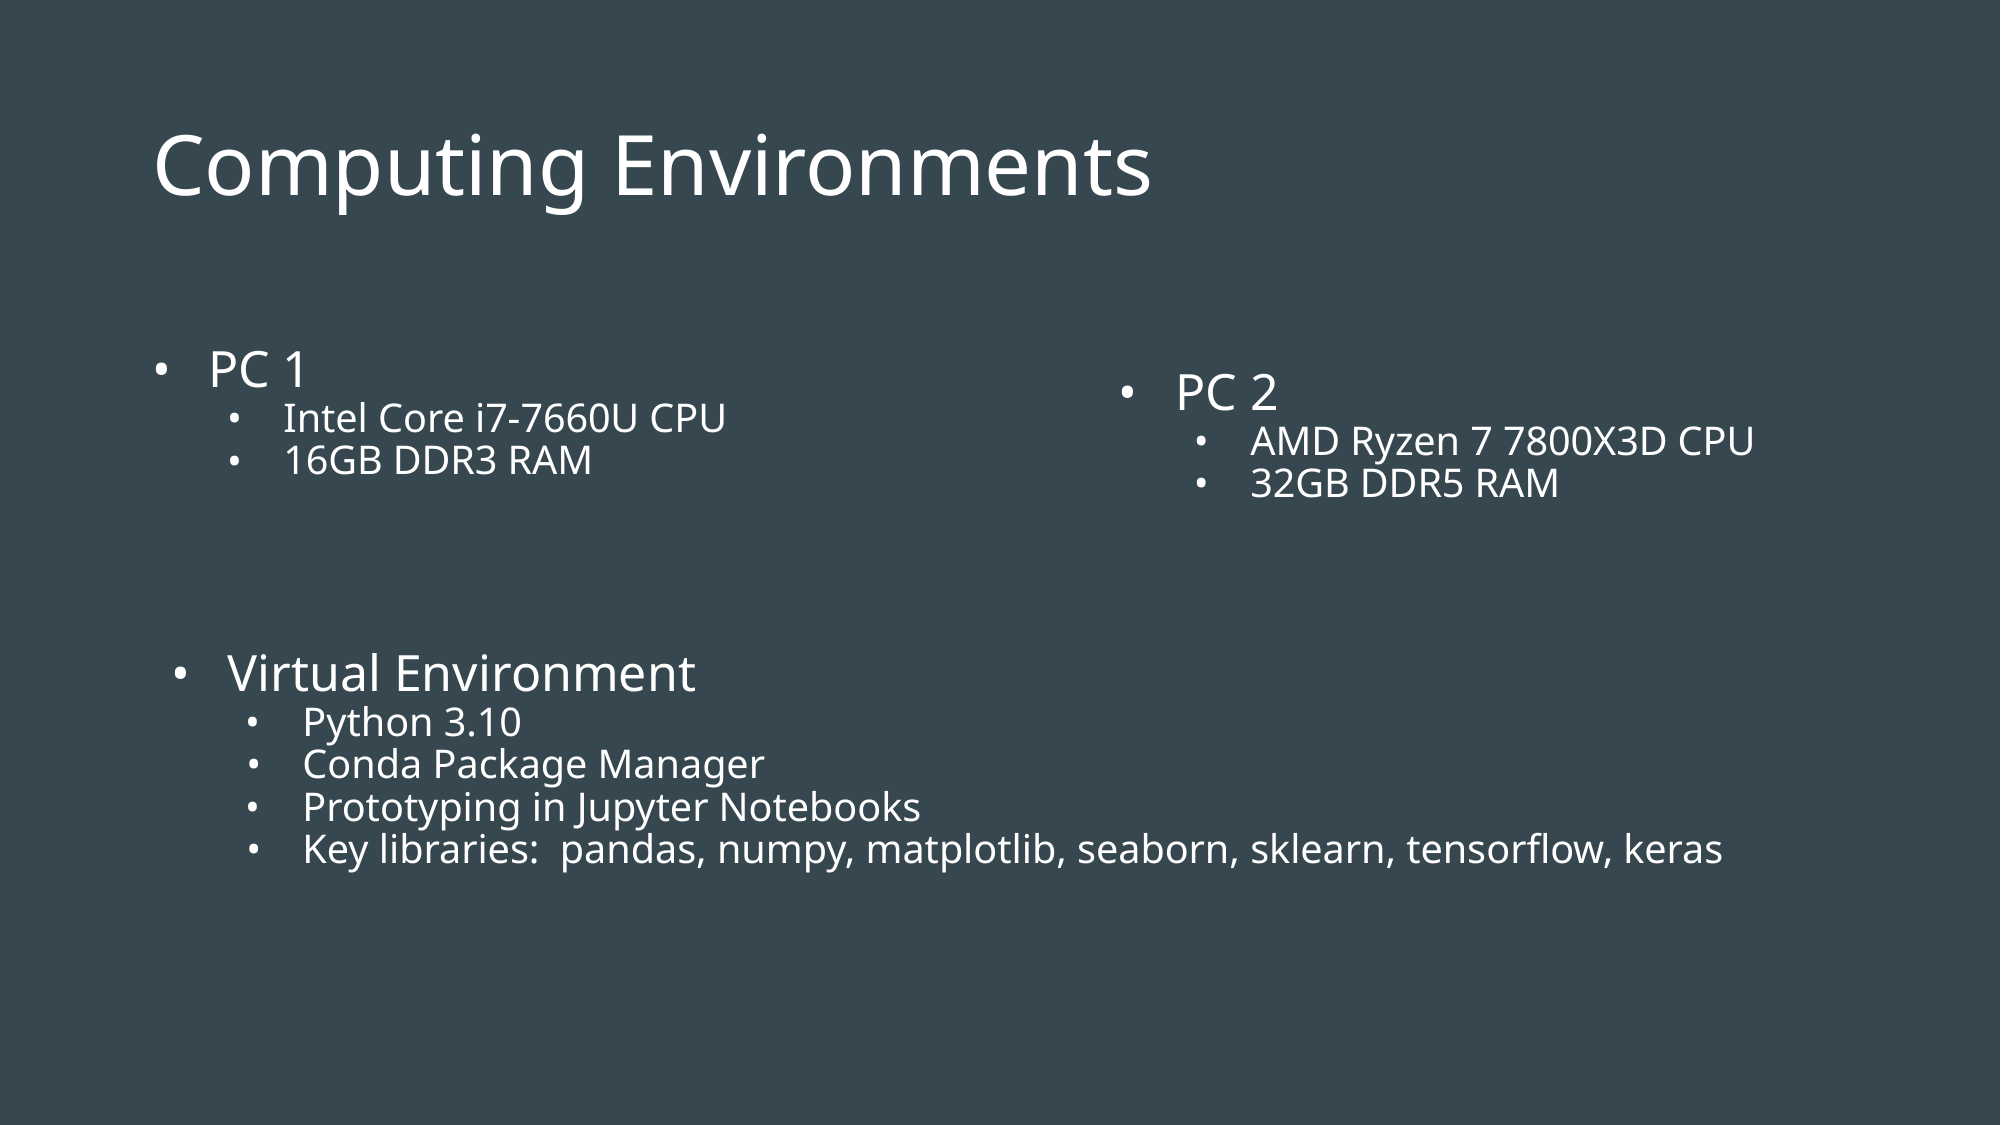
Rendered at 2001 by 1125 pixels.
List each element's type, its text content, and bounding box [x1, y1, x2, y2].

title Computing Environments [137, 59, 1863, 278]
list Virtual Environment Python 3.10 Conda Package Manager Prototyping in Jupyter Notebooks Key libraries: pandas, numpy, matplotlib, seaborn, sklearn, tensorflow, keras [137, 640, 1873, 983]
list PC 2 AMD Ryzen 7 7800X3D CPU 32GB DDR5 RAM [1085, 359, 1873, 640]
list PC 1 Intel Core i7-7660U CPU 16GB DDR3 RAM [118, 336, 960, 702]
